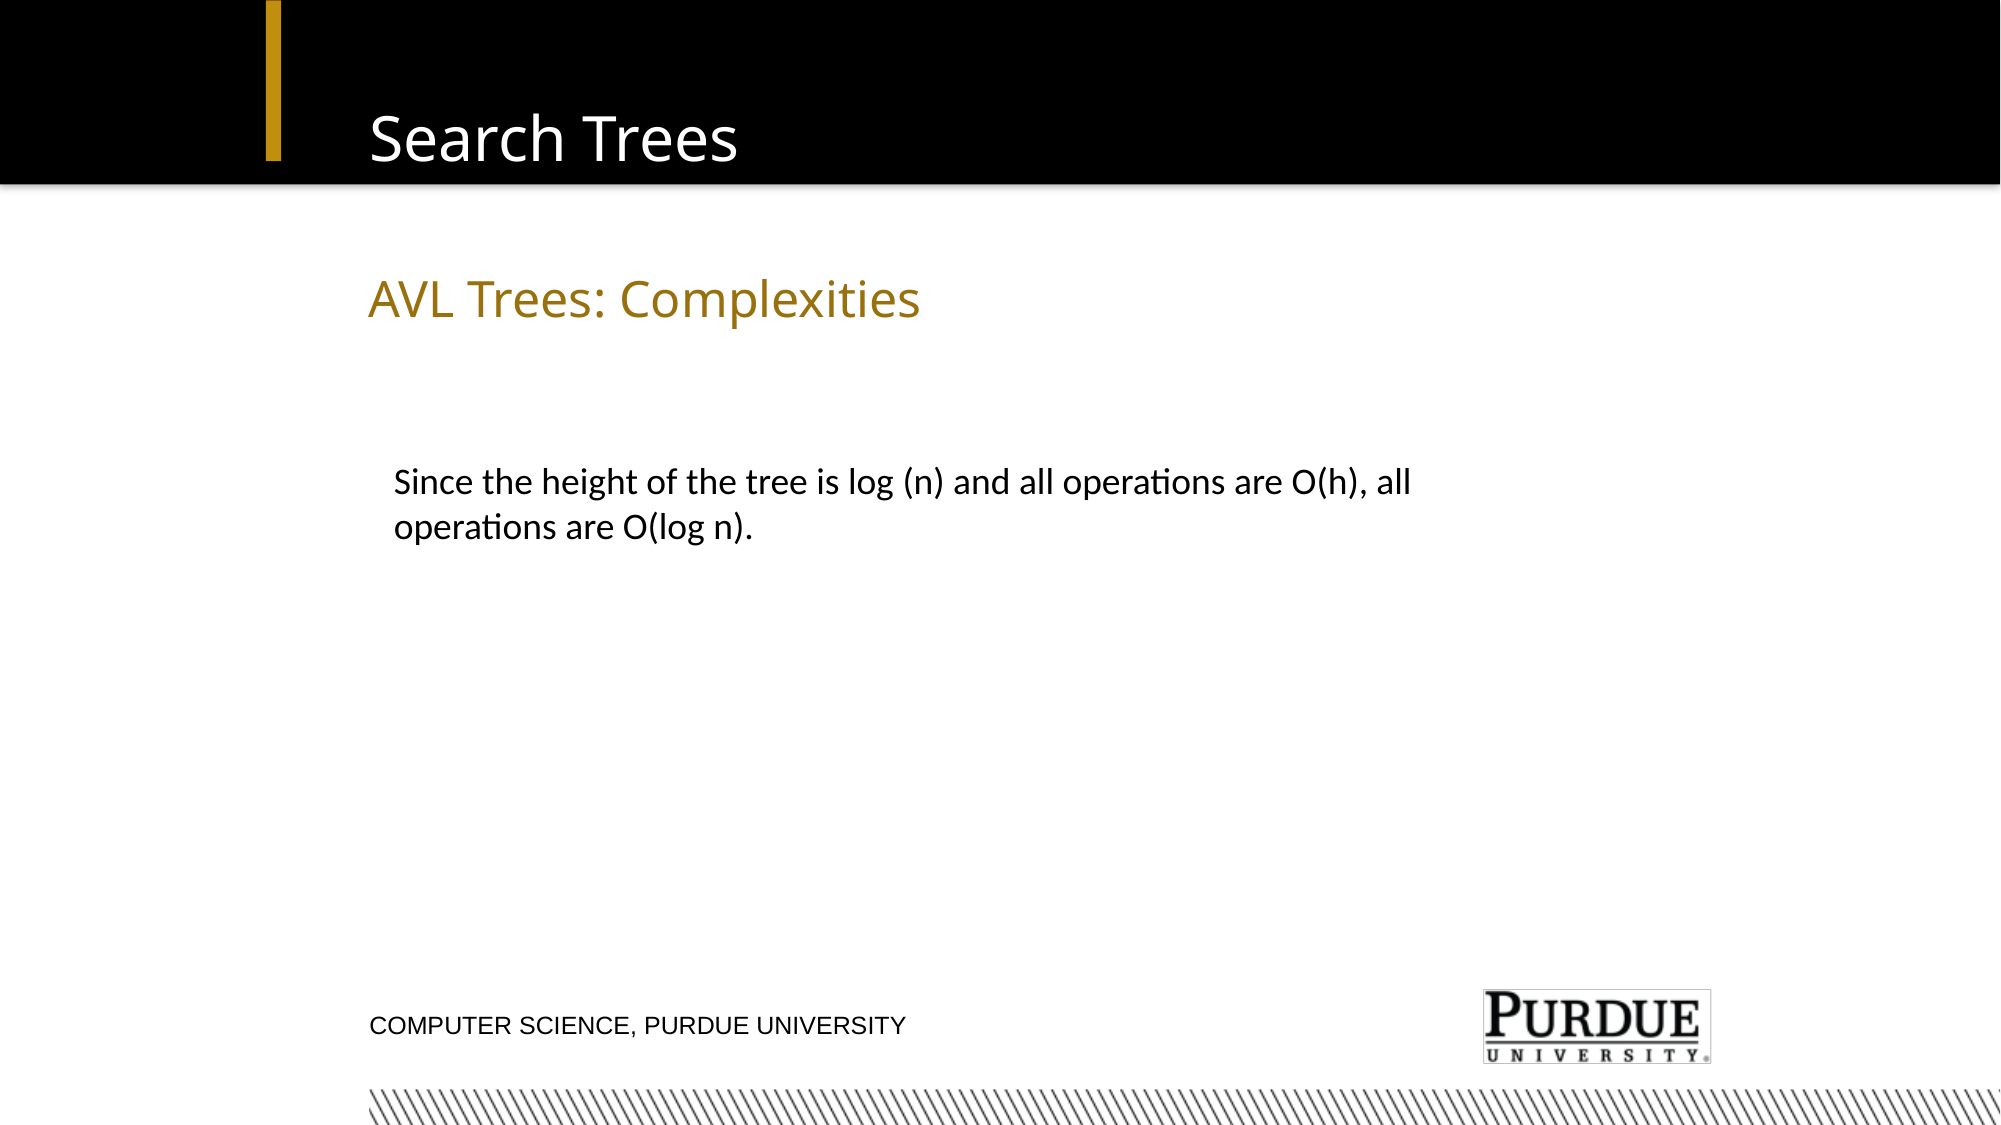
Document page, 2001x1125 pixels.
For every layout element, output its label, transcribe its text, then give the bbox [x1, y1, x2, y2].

list AVL Trees: Complexities [368, 267, 1704, 337]
list Computer Science, Purdue University [369, 1009, 1375, 1047]
text_box Since the height of the tree is log (n) and all operations are O(h), all operations are O(log n). [378, 449, 1504, 555]
title Search Trees [369, 98, 1704, 186]
